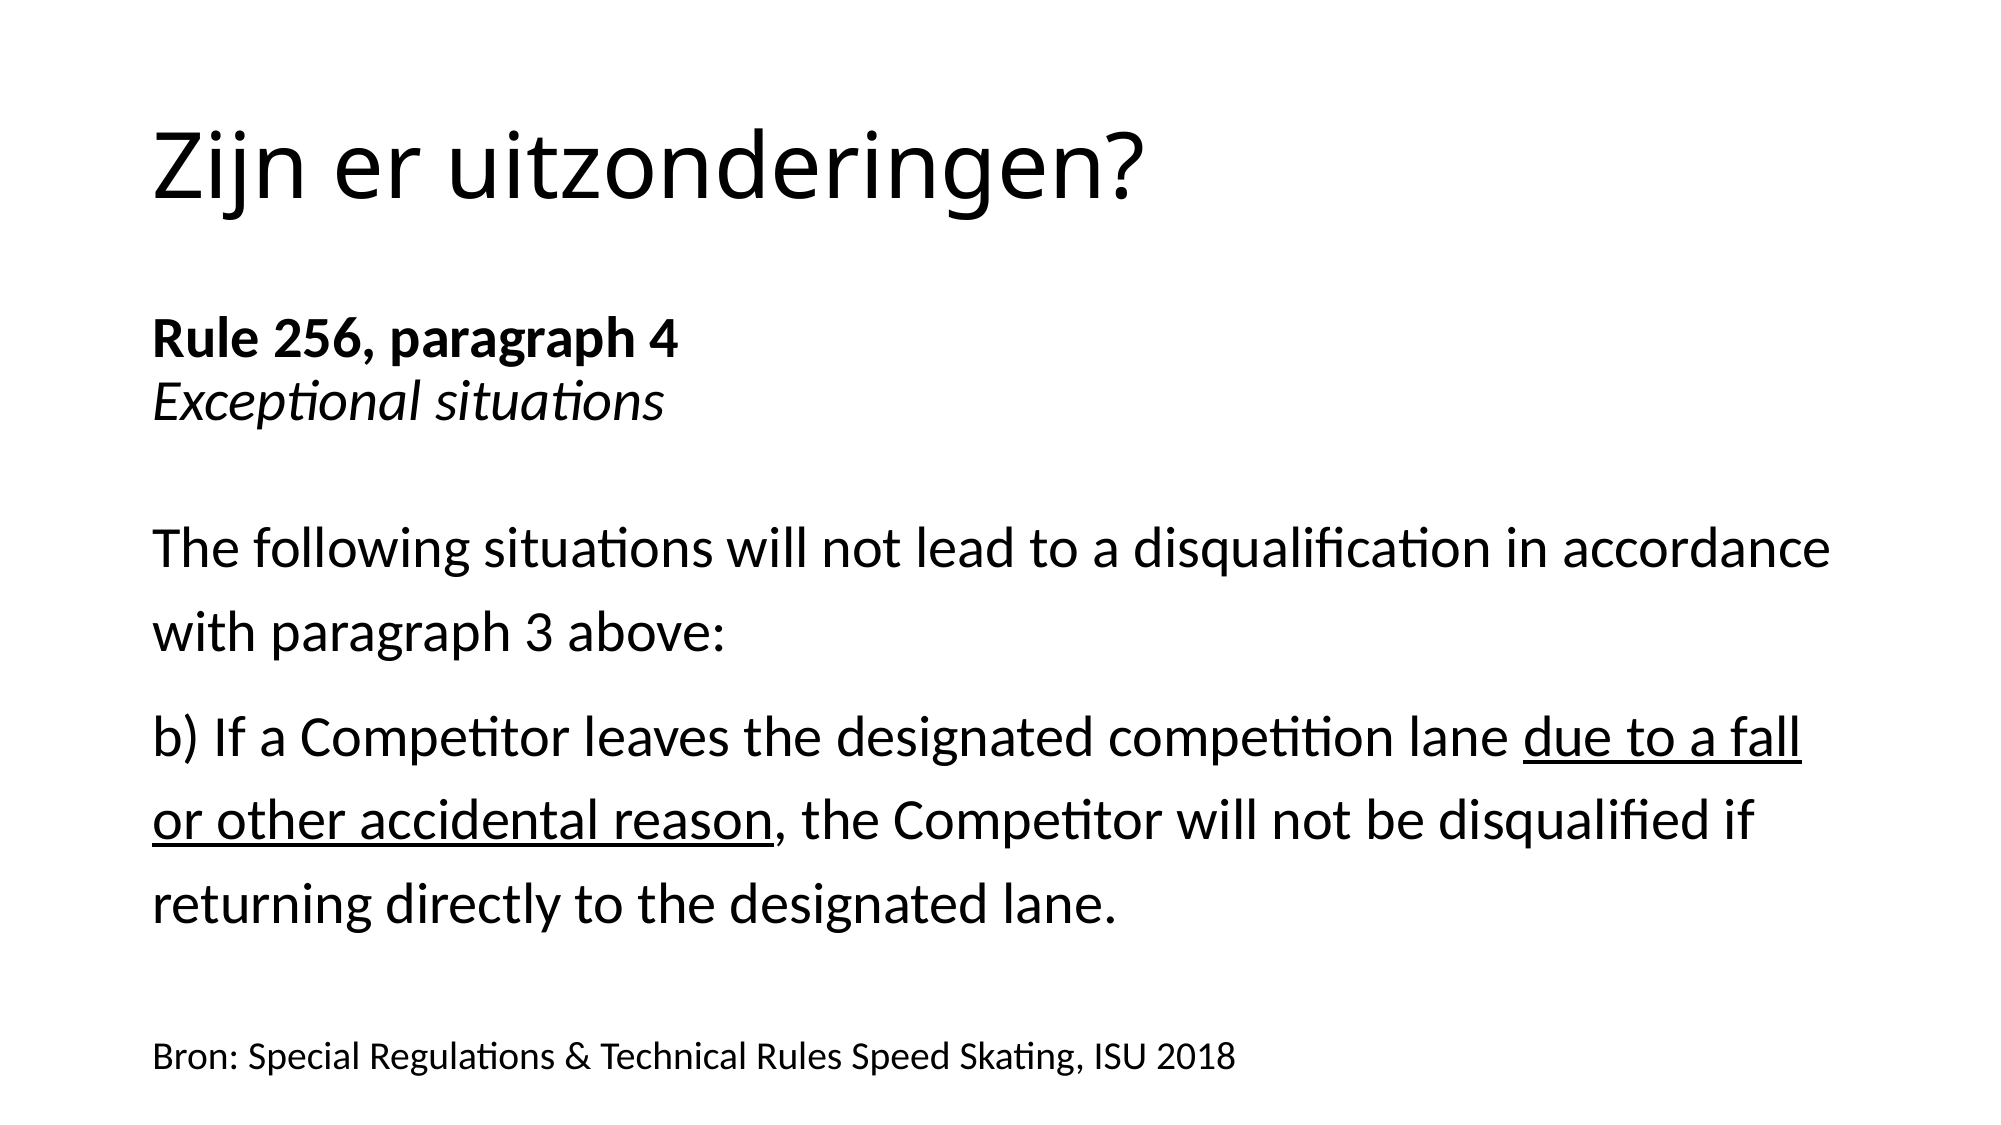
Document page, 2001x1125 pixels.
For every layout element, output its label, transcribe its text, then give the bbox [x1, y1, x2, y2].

list Rule 256, paragraph 4 Exceptional situations The following situations will not lead to a disqualification in accordance with paragraph 3 above: b) If a Competitor leaves the designated competition lane due to a fall or other accidental reason, the Competitor will not be disqualified if returning directly to the designated lane. Bron: Special Regulations & Technical Rules Speed Skating, ISU 2018 [137, 299, 1863, 1099]
title Zijn er uitzonderingen? [137, 59, 1863, 278]
